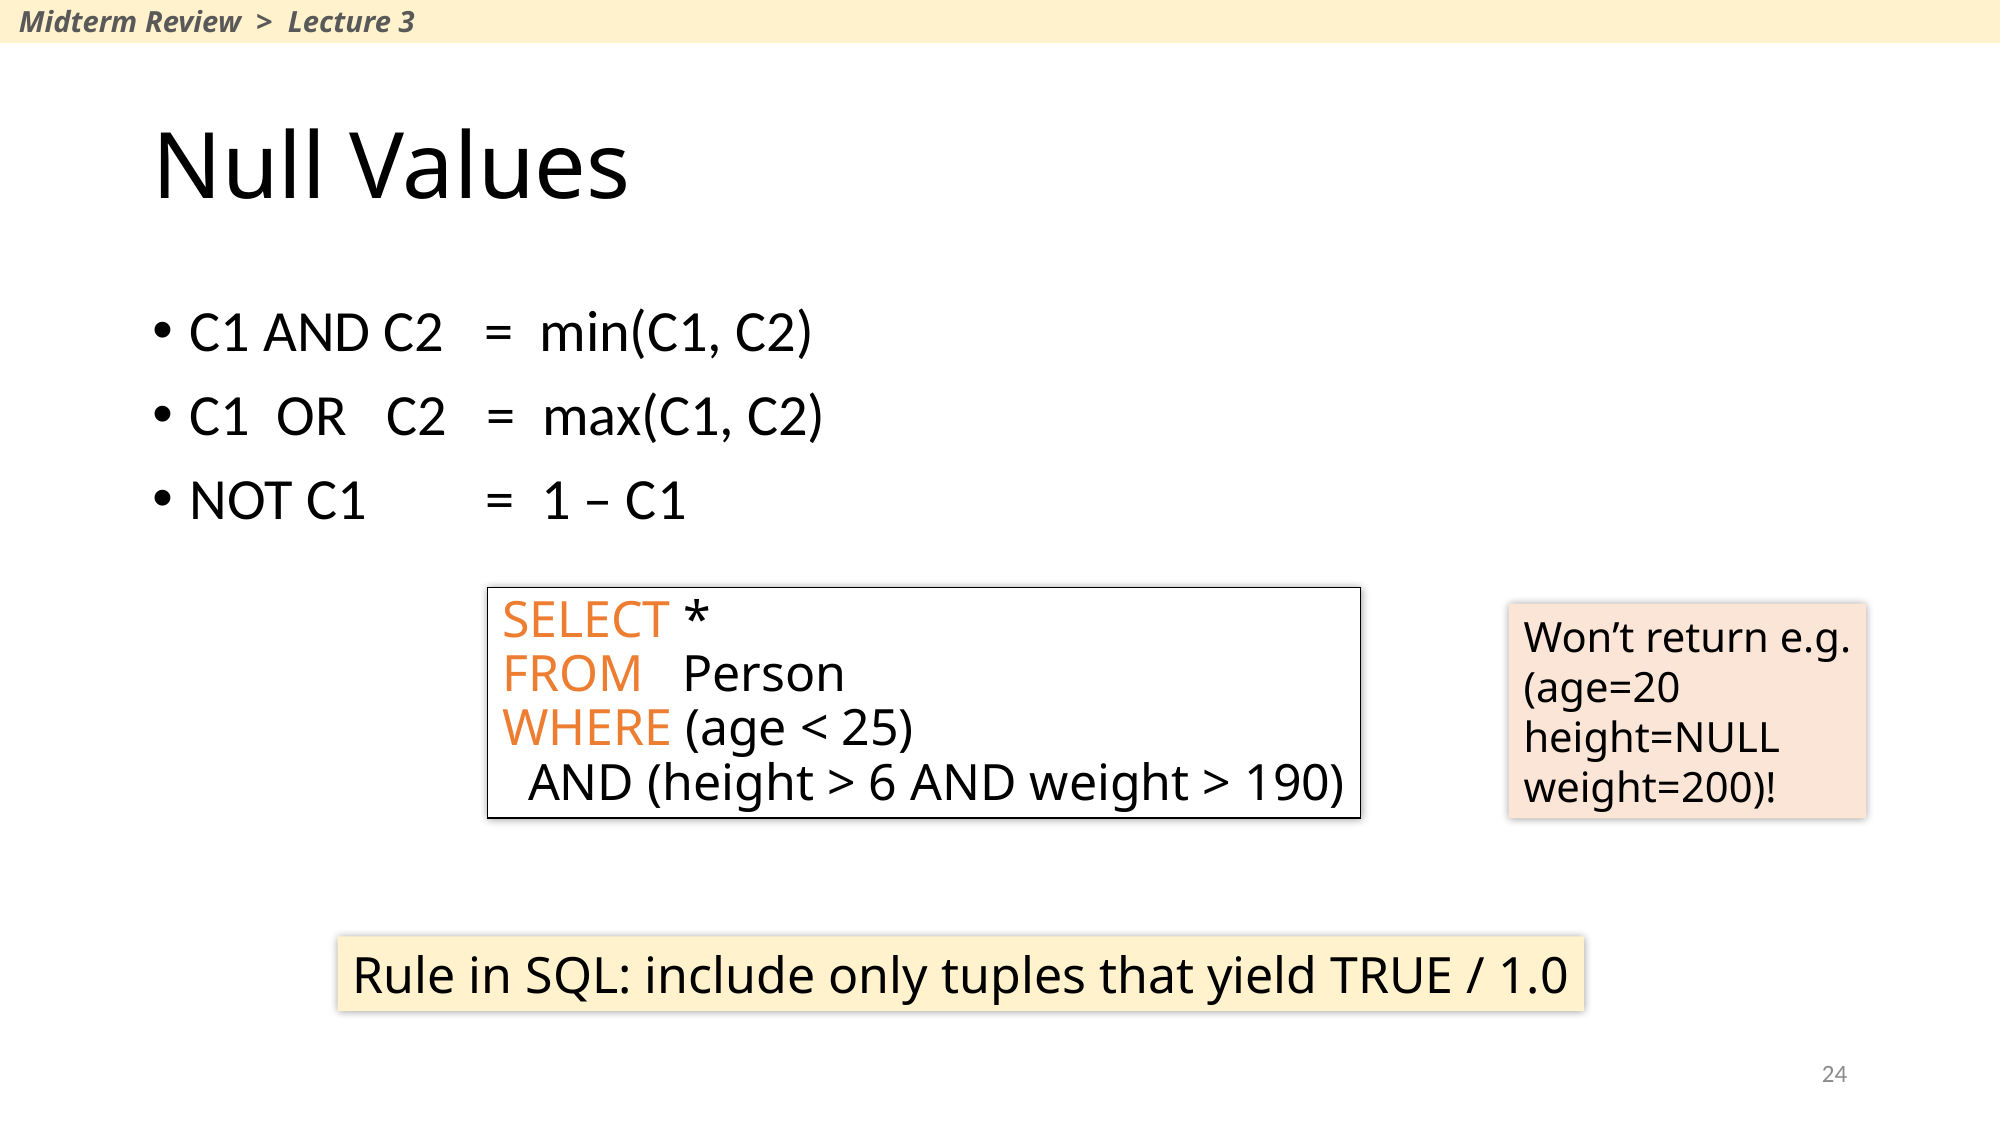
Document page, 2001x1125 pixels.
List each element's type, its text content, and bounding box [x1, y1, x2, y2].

slide_number 24 [1412, 1042, 1863, 1103]
text_box Rule in SQL: include only tuples that yield TRUE / 1.0 [337, 936, 1584, 1012]
text_box Won’t return e.g. (age=20 height=NULL weight=200)! [1508, 603, 1867, 819]
title Null Values [137, 59, 1863, 278]
list C1 AND C2 = min(C1, C2) C1 OR C2 = max(C1, C2) NOT C1 = 1 – C1 [137, 294, 1413, 840]
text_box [0, 0, 2000, 47]
text_box SELECT * FROM Person WHERE (age < 25) AND (height > 6 AND weight > 190) [487, 587, 1361, 819]
